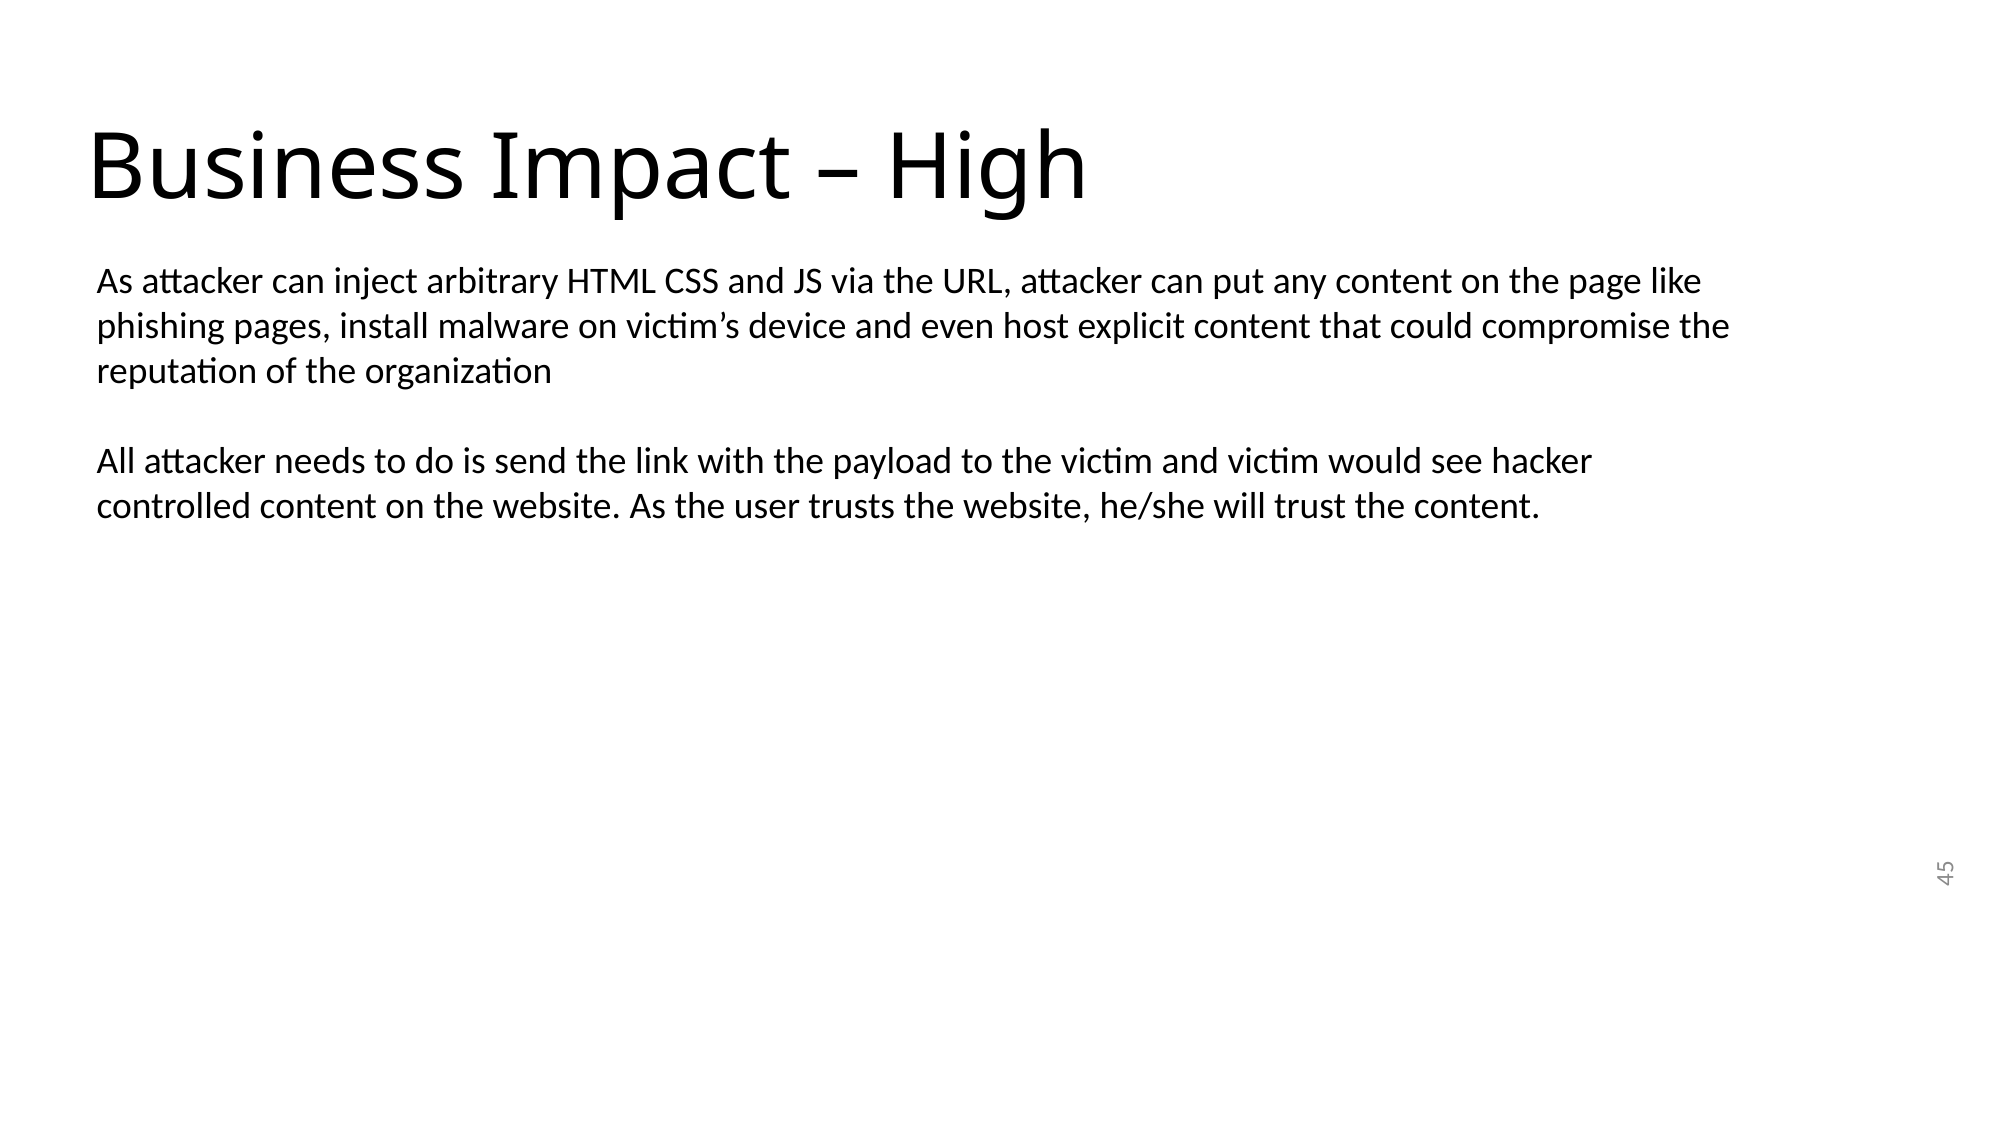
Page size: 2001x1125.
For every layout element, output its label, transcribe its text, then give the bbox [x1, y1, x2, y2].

title Business Impact – High [71, 90, 1380, 247]
slide_number 45 [1906, 846, 1981, 1062]
text_box As attacker can inject arbitrary HTML CSS and JS via the URL, attacker can put any content on the page like phishing pages, install malware on victim’s device and even host explicit content that could compromise the reputation of the organization All attacker needs to do is send the link with the payload to the victim and victim would see hacker controlled content on the website. As the user trusts the website, he/she will trust the content. [89, 248, 1744, 533]
